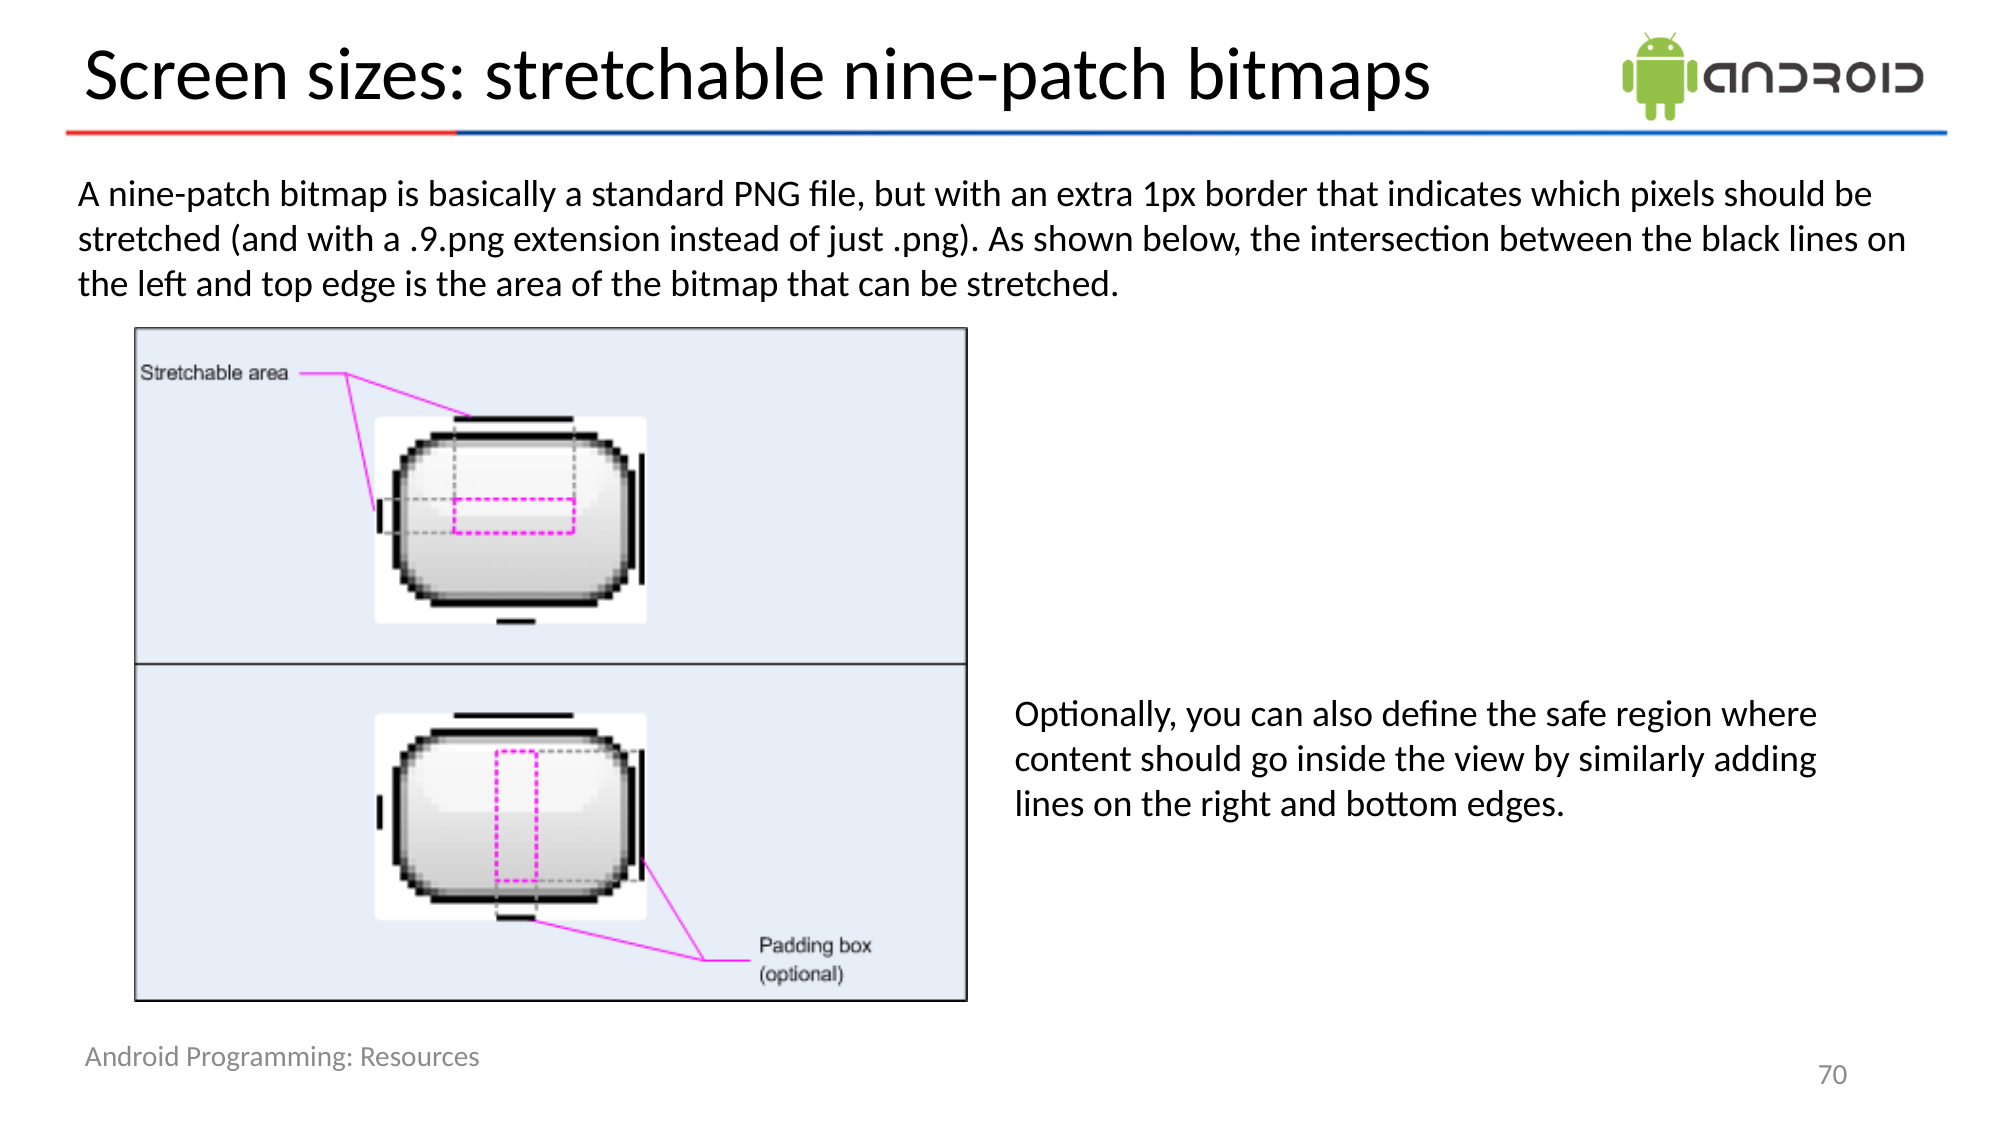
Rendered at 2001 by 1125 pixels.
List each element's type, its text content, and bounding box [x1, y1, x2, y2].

footer Android Programming: Resources [69, 1042, 1412, 1103]
picture [59, 0, 1970, 177]
text_box Optionally, you can also define the safe region where content should go inside the view by similarly adding lines on the right and bottom edges. [999, 681, 1845, 832]
text_box Screen sizes: stretchable nine-patch bitmaps [69, 17, 1586, 123]
text_box A nine-patch bitmap is basically a standard PNG file, but with an extra 1px border that indicates which pixels should be stretched (and with a .9.png extension instead of just .png). As shown below, the intersection between the black lines on the left and top edge is the area of the bitmap that can be stretched. [63, 161, 1937, 964]
picture [134, 327, 969, 1002]
slide_number 70 [1412, 1042, 1863, 1103]
